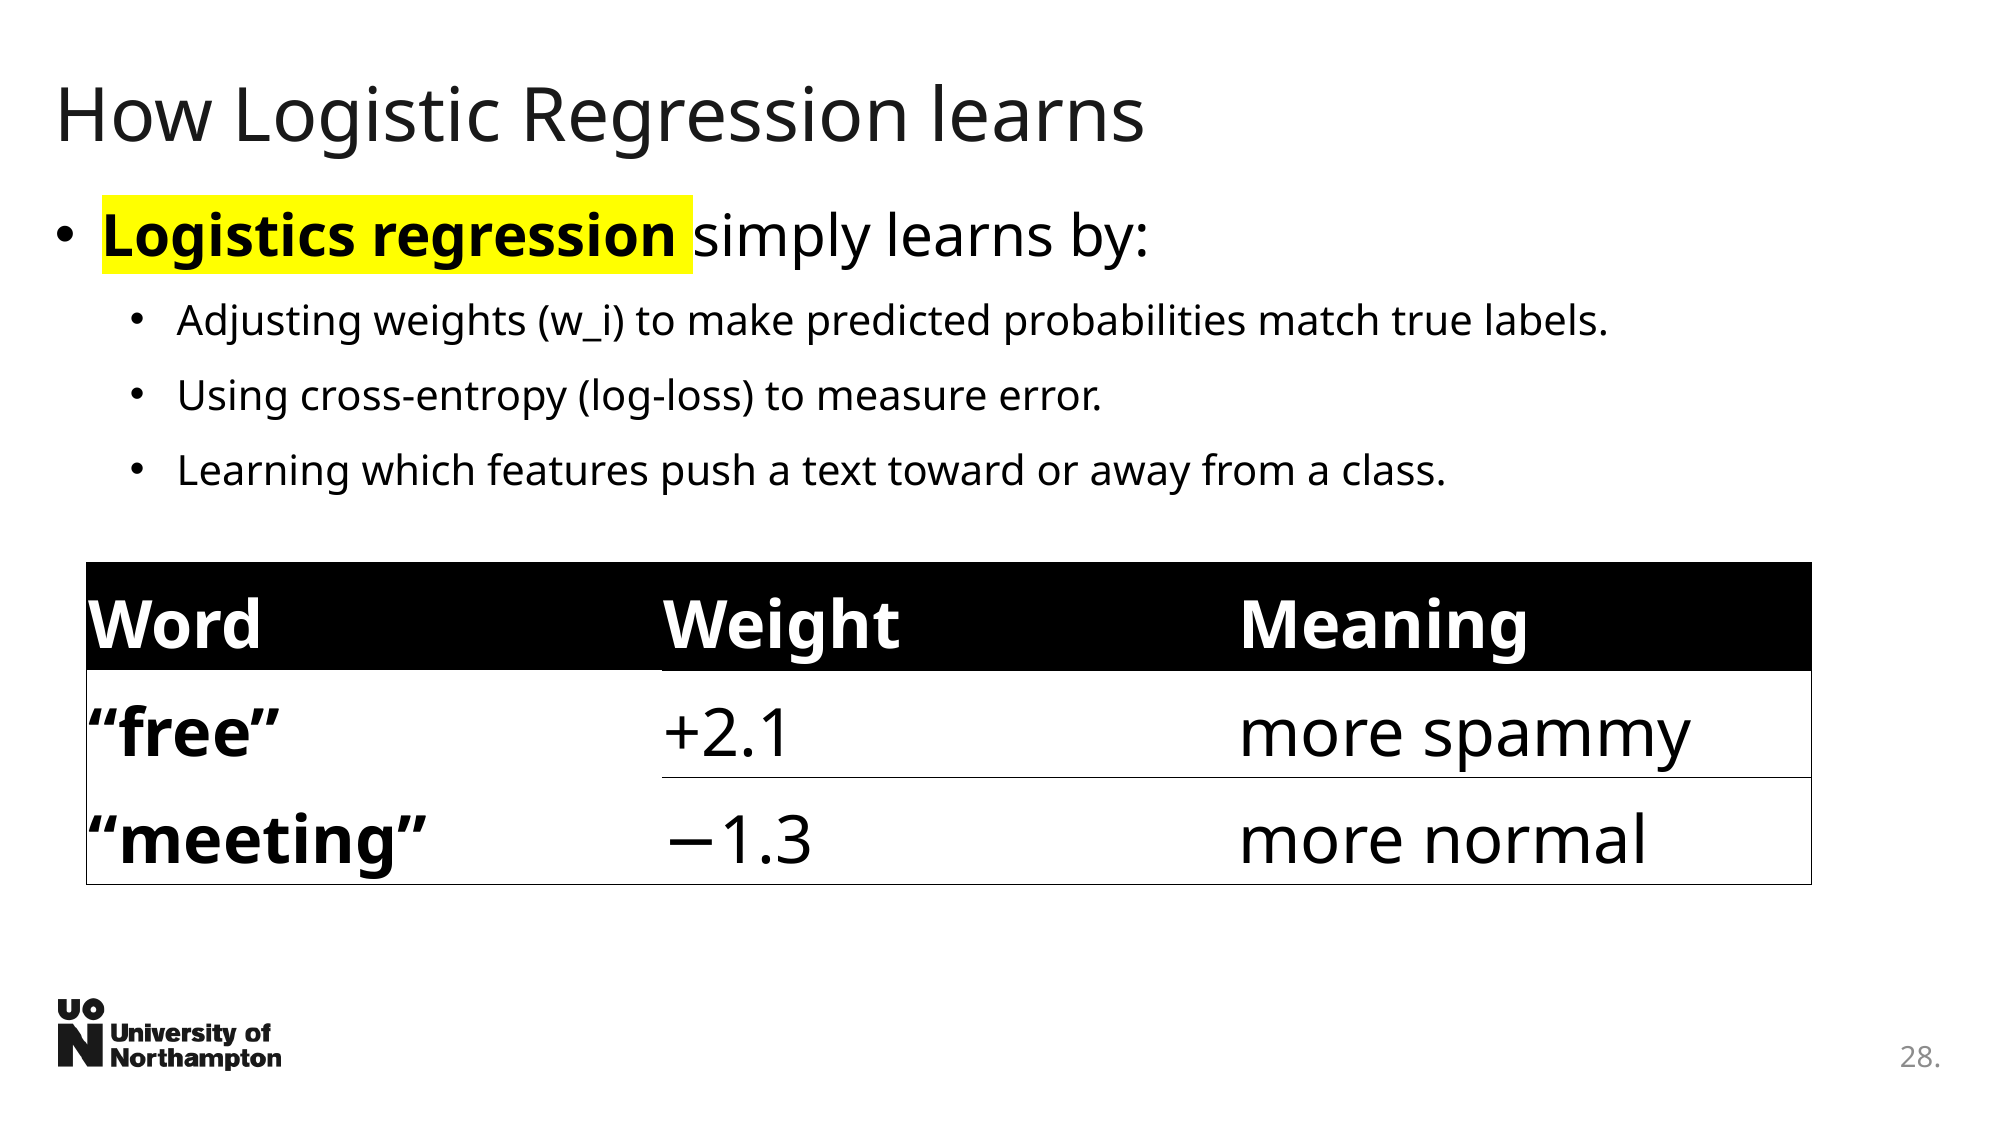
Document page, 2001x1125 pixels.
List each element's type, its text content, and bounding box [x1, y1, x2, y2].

table_header Weight [662, 563, 1237, 670]
title How Logistic Regression learns [39, 69, 1765, 168]
slide_number 28. [1743, 1027, 1957, 1087]
table_cell more spammy [1237, 671, 1811, 777]
table_cell “meeting” [87, 777, 662, 884]
text_box Logistics regression simply learns by: Adjusting weights (w_i) to make predicted probabilities match true labels. Using cross-entropy (log-loss) to measure error. Learning which features push a text toward or away from a class. [39, 191, 1914, 934]
table_cell −1.3 [662, 778, 1237, 884]
table_header Meaning [1237, 563, 1811, 670]
picture [58, 998, 281, 1071]
table_cell +2.1 [662, 671, 1237, 777]
table_header Word [87, 563, 662, 670]
table_cell more normal [1237, 778, 1811, 884]
table_cell “free” [87, 670, 662, 777]
